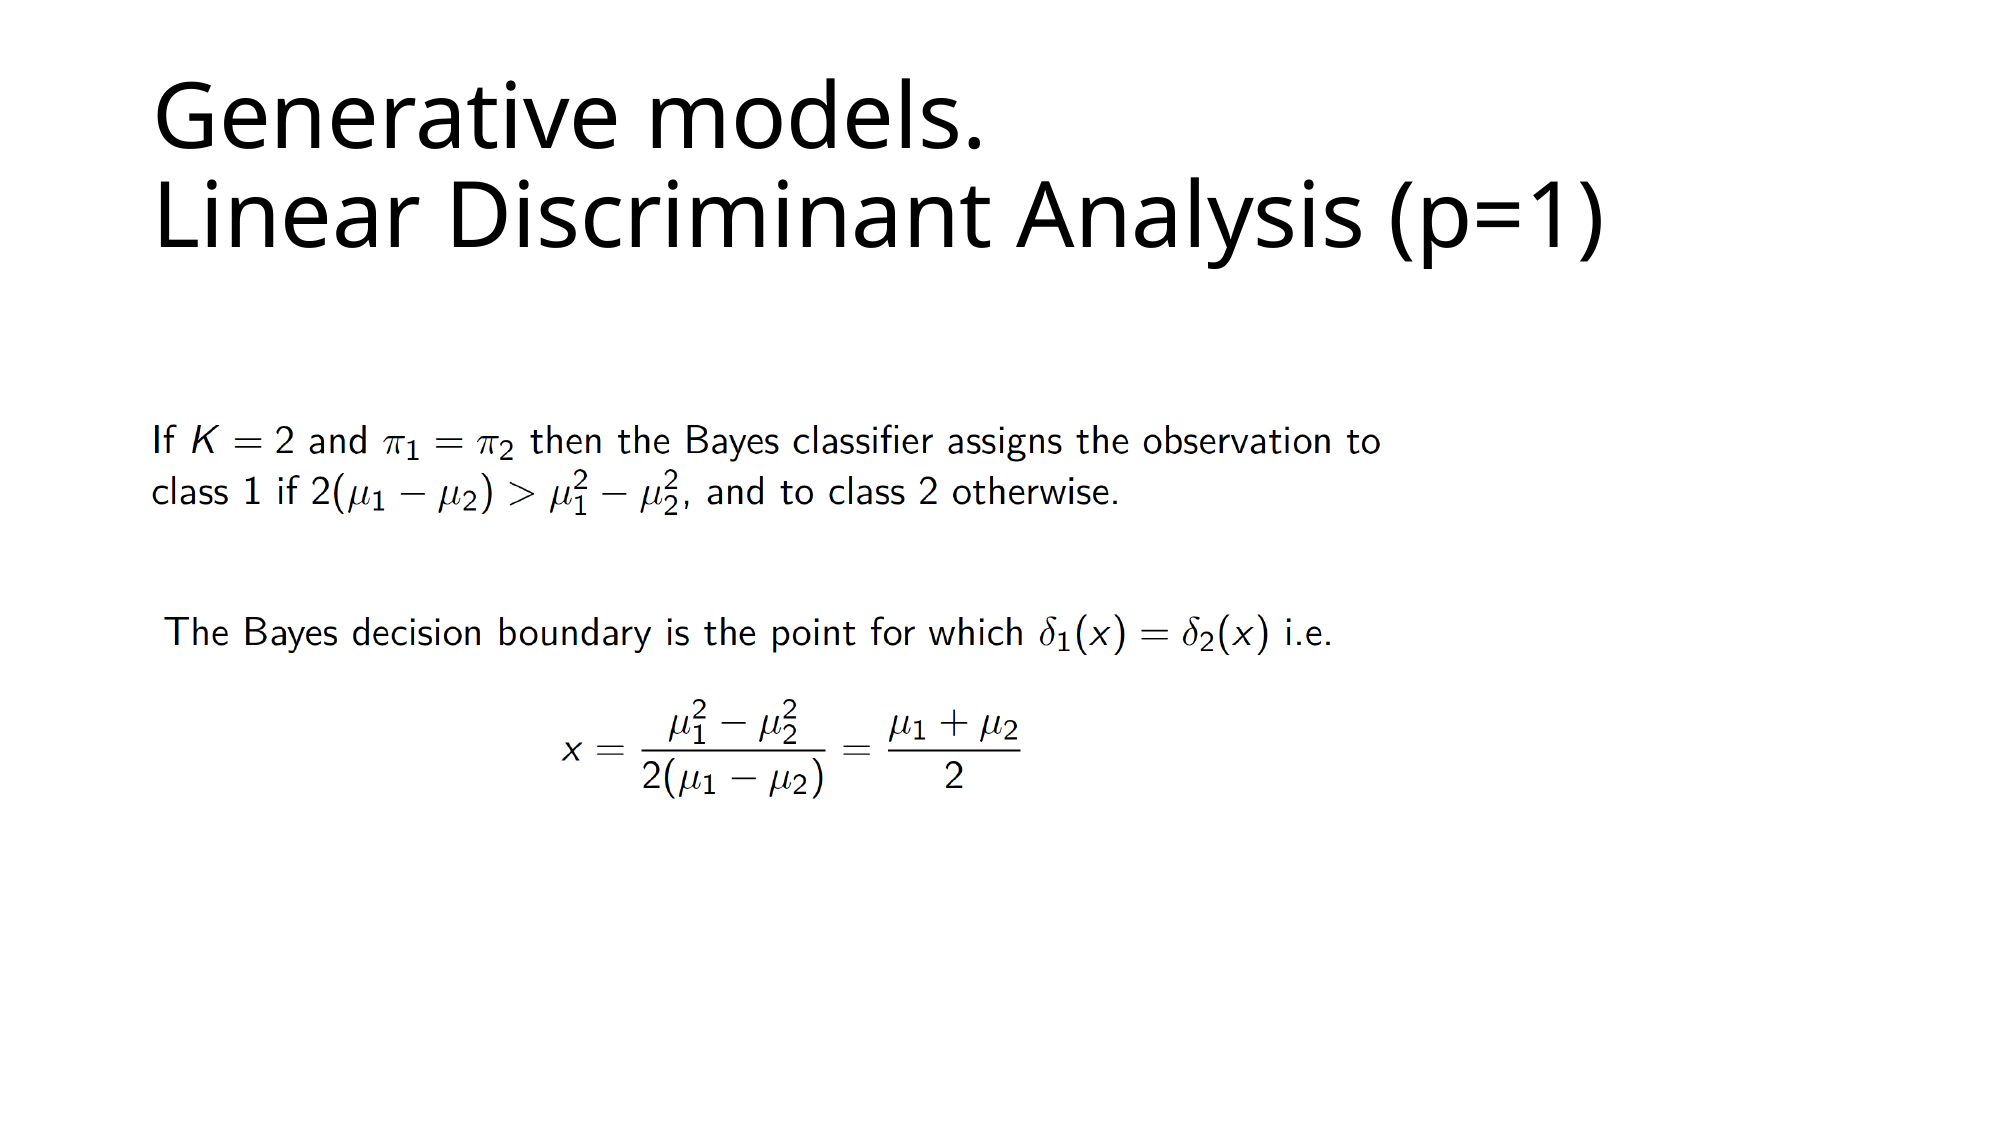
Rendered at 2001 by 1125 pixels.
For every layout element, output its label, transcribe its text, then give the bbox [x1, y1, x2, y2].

picture [137, 401, 1413, 528]
picture [150, 597, 1426, 819]
title Generative models. Linear Discriminant Analysis (p=1) [137, 59, 1863, 278]
